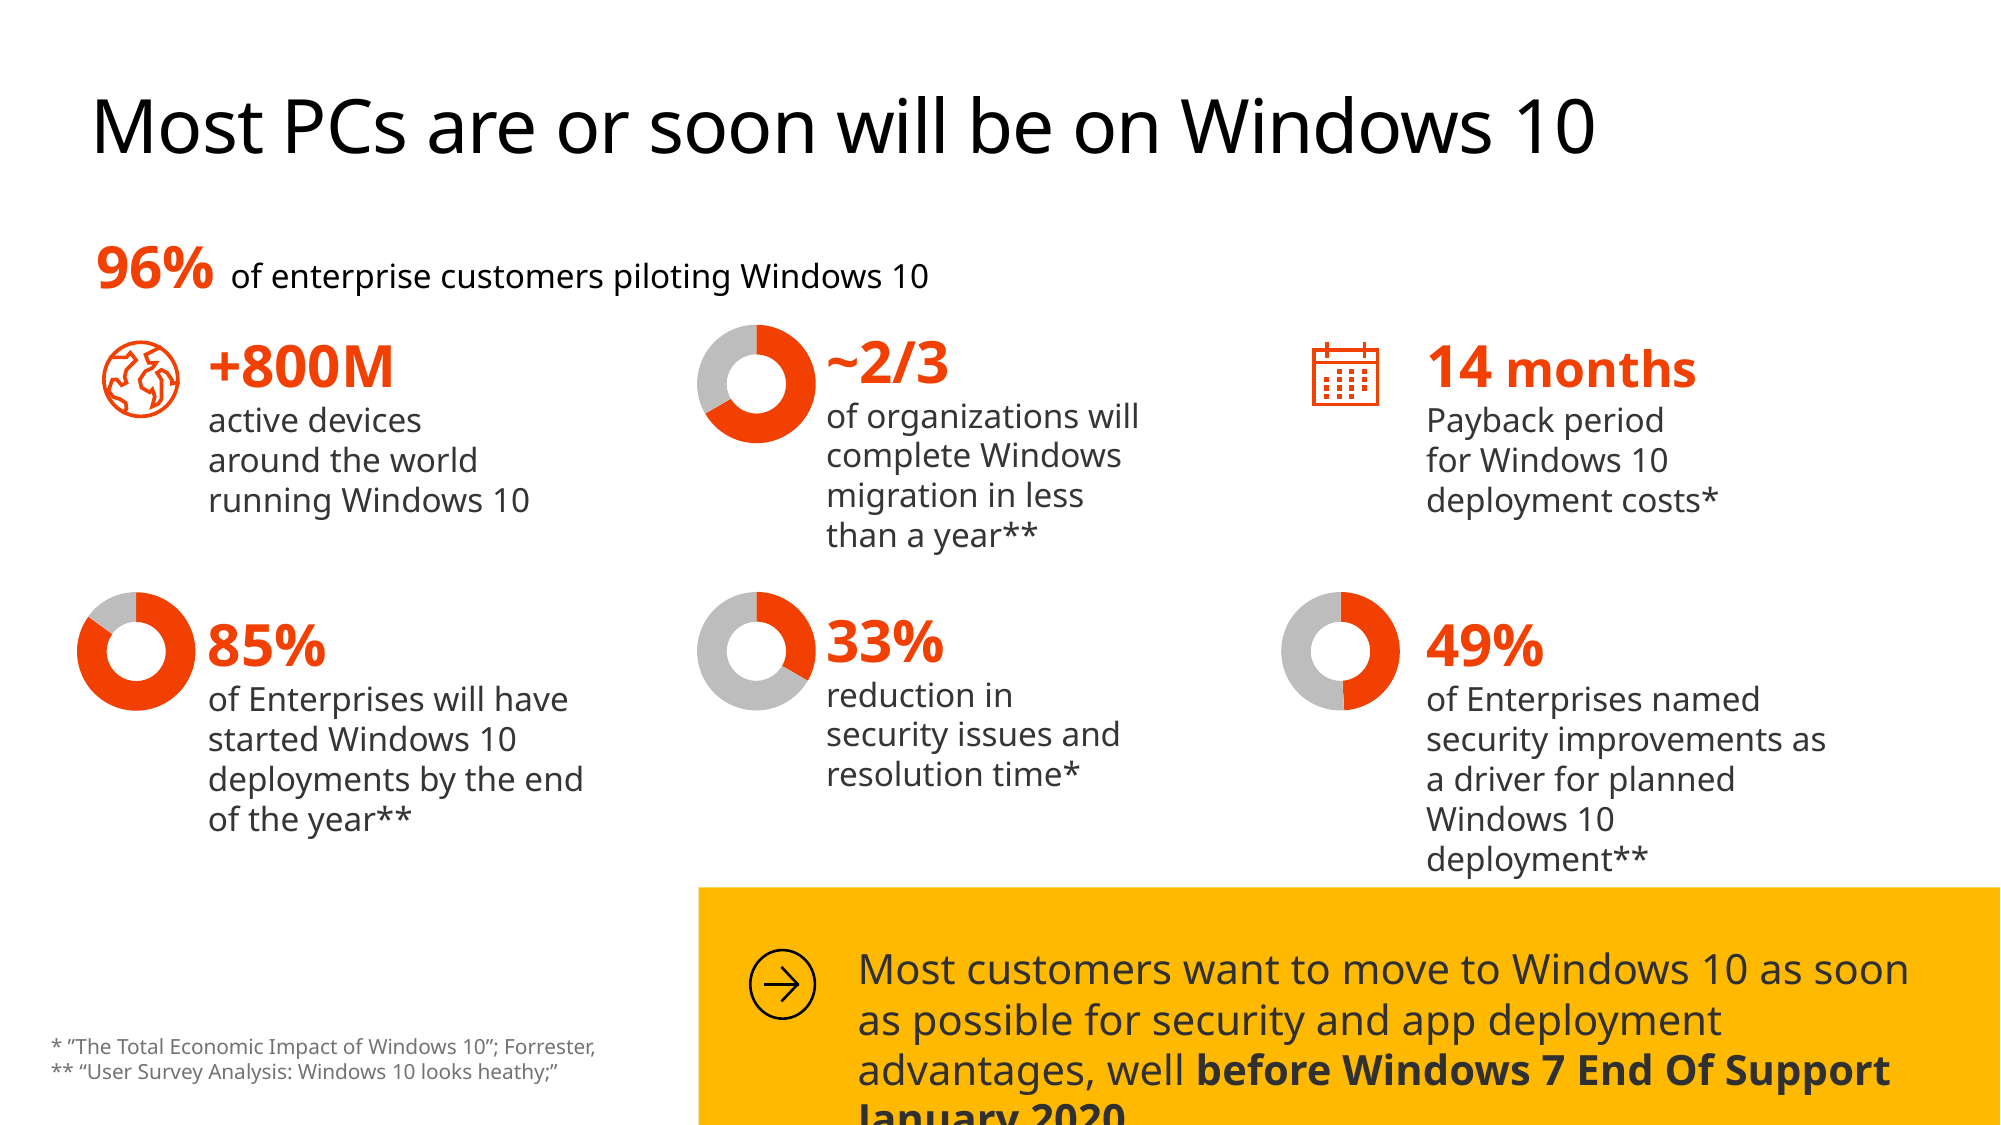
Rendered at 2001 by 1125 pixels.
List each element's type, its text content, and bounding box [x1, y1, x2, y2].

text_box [698, 887, 2000, 1125]
text_box * ”The Total Economic Impact of Windows 10”; Forrester, ** “User Survey Analysis: Windows 10 looks heathy;” [50, 1025, 698, 1091]
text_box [103, 300, 1831, 481]
text_box 96% of enterprise customers piloting Windows 10 [81, 222, 1905, 308]
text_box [51, 579, 1875, 783]
title Most PCs are or soon will be on Windows 10 [67, 63, 1875, 155]
